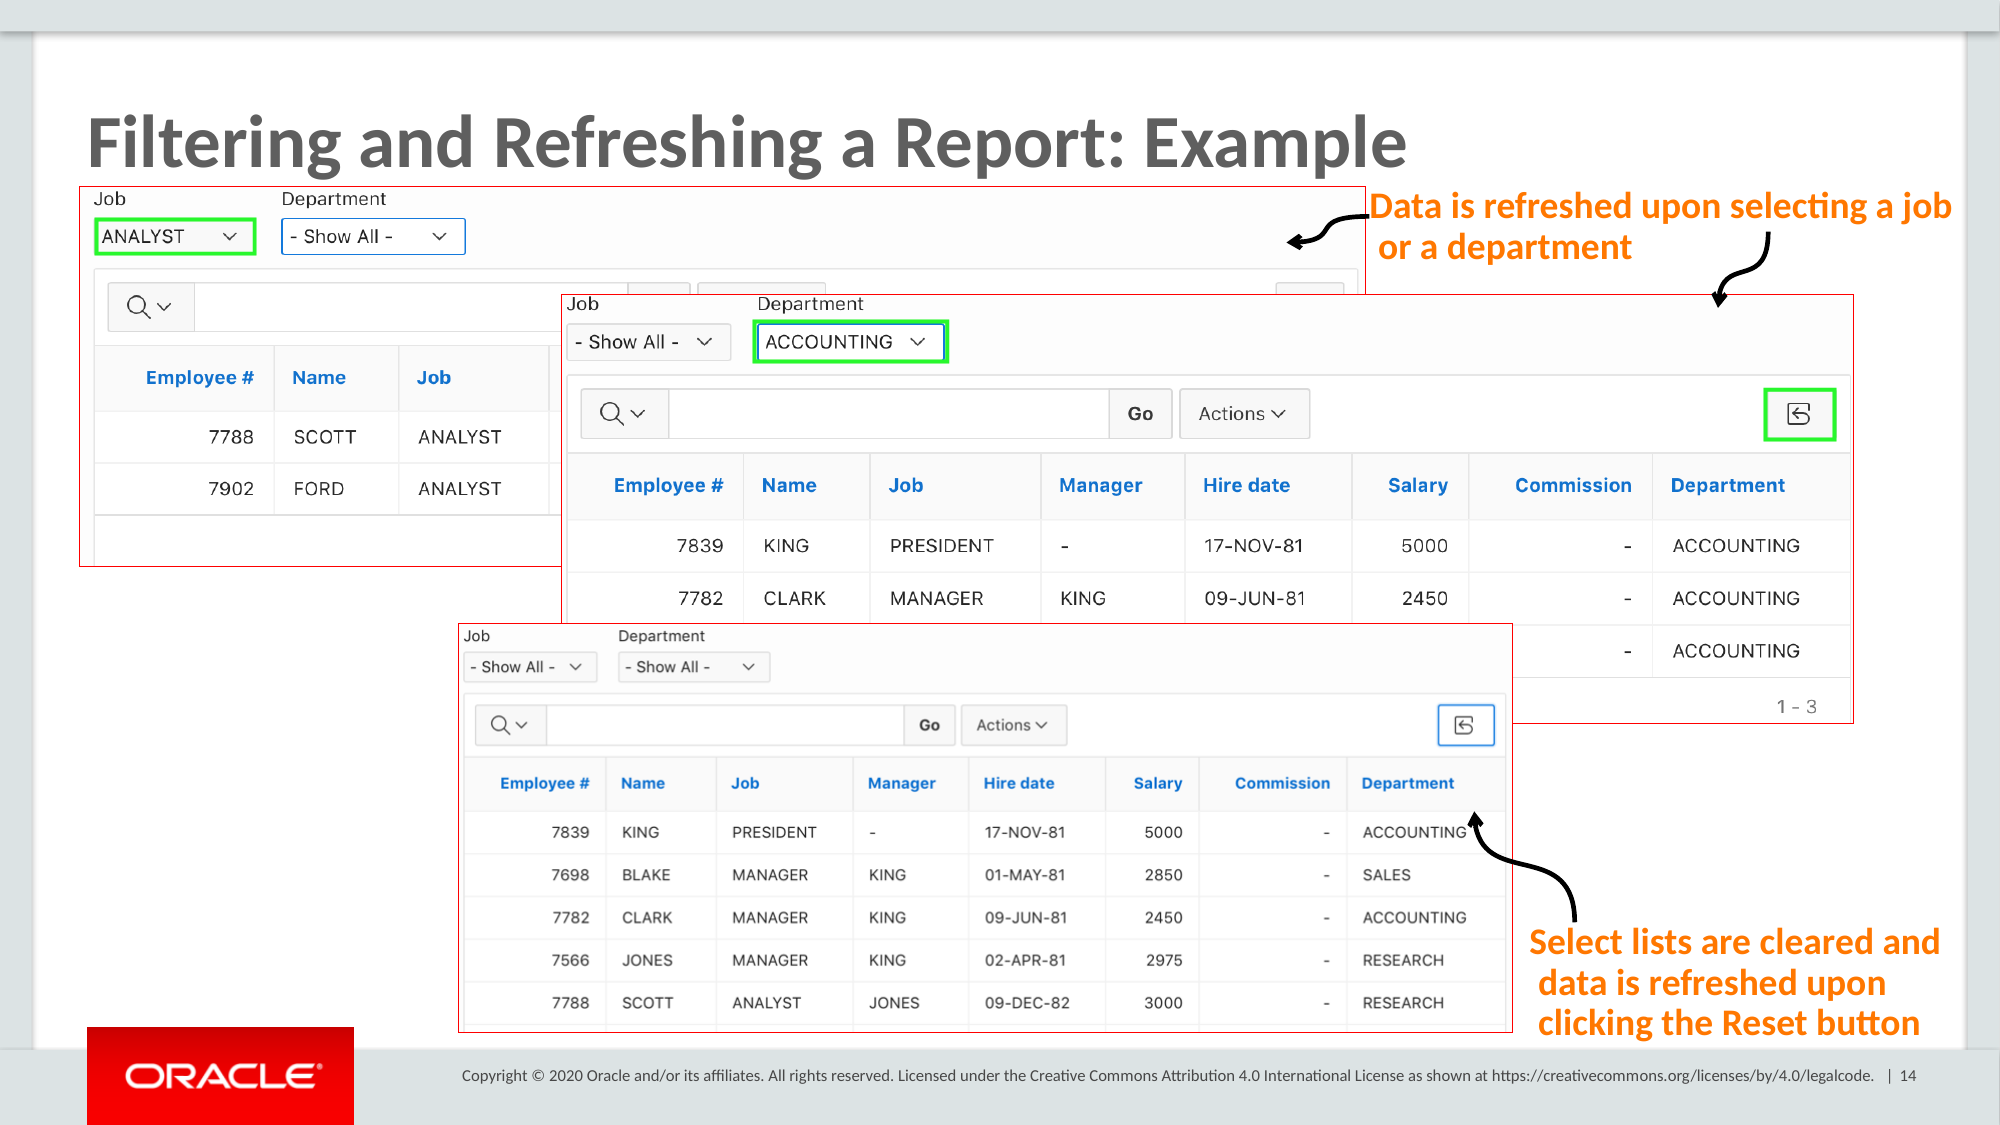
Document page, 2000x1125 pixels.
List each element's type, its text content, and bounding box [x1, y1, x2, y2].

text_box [1286, 216, 1370, 243]
text_box Filtering and Refreshing a Report: Example [87, 50, 1848, 182]
text_box Select lists are cleared and data is refreshed upon clicking the Reset button [1529, 922, 1957, 1035]
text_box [1704, 244, 1782, 296]
picture [79, 185, 1855, 1033]
picture [87, 1027, 354, 1125]
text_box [1468, 816, 1581, 918]
text_box Data is refreshed upon selecting a job or a department [1369, 186, 1957, 299]
